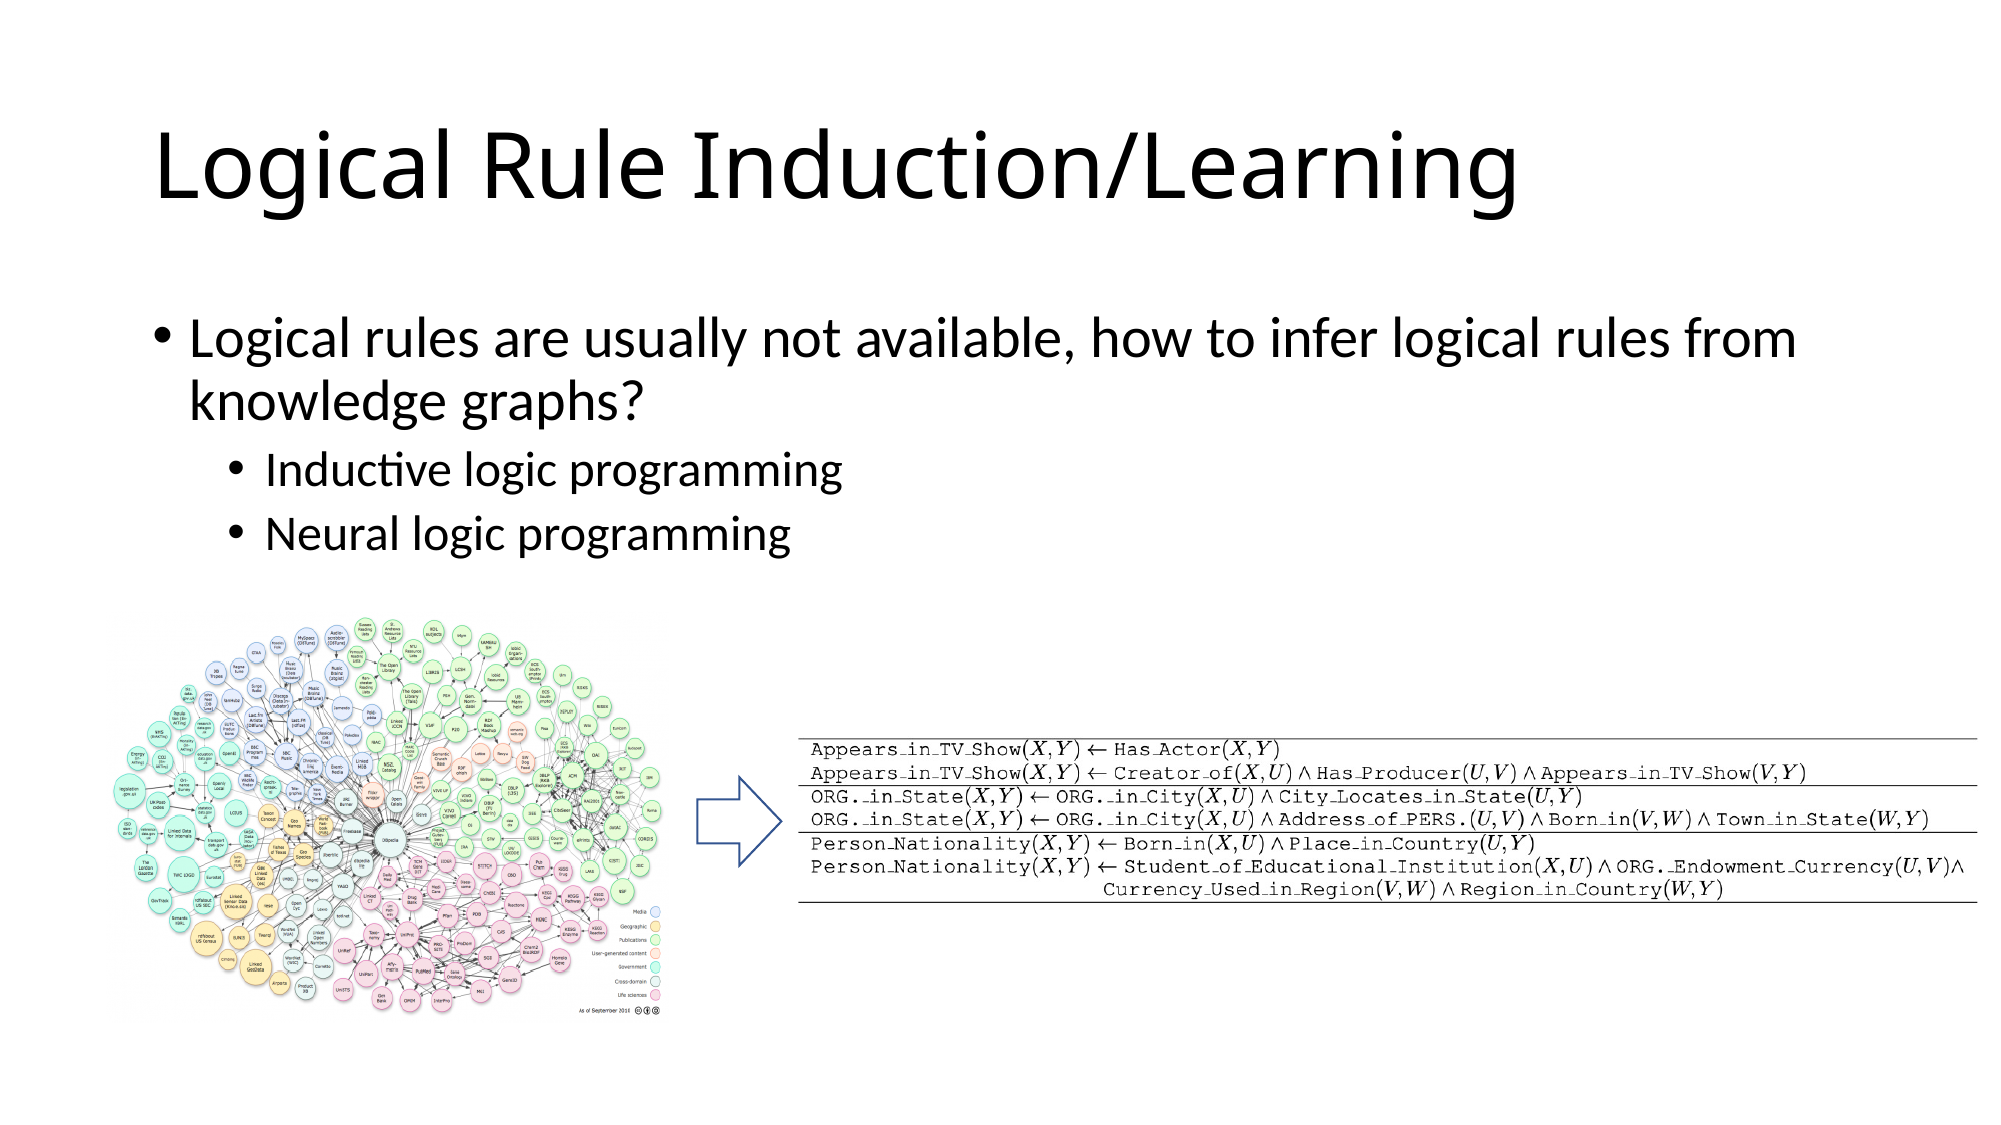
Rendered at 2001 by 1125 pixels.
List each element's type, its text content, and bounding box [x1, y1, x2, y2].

picture [105, 611, 669, 1023]
text_box [696, 774, 783, 869]
title Logical Rule Induction/Learning [137, 59, 1863, 278]
picture [798, 736, 1979, 907]
list Logical rules are usually not available, how to infer logical rules from knowledge graphs? Inductive logic programming Neural logic programming [137, 299, 1863, 1014]
